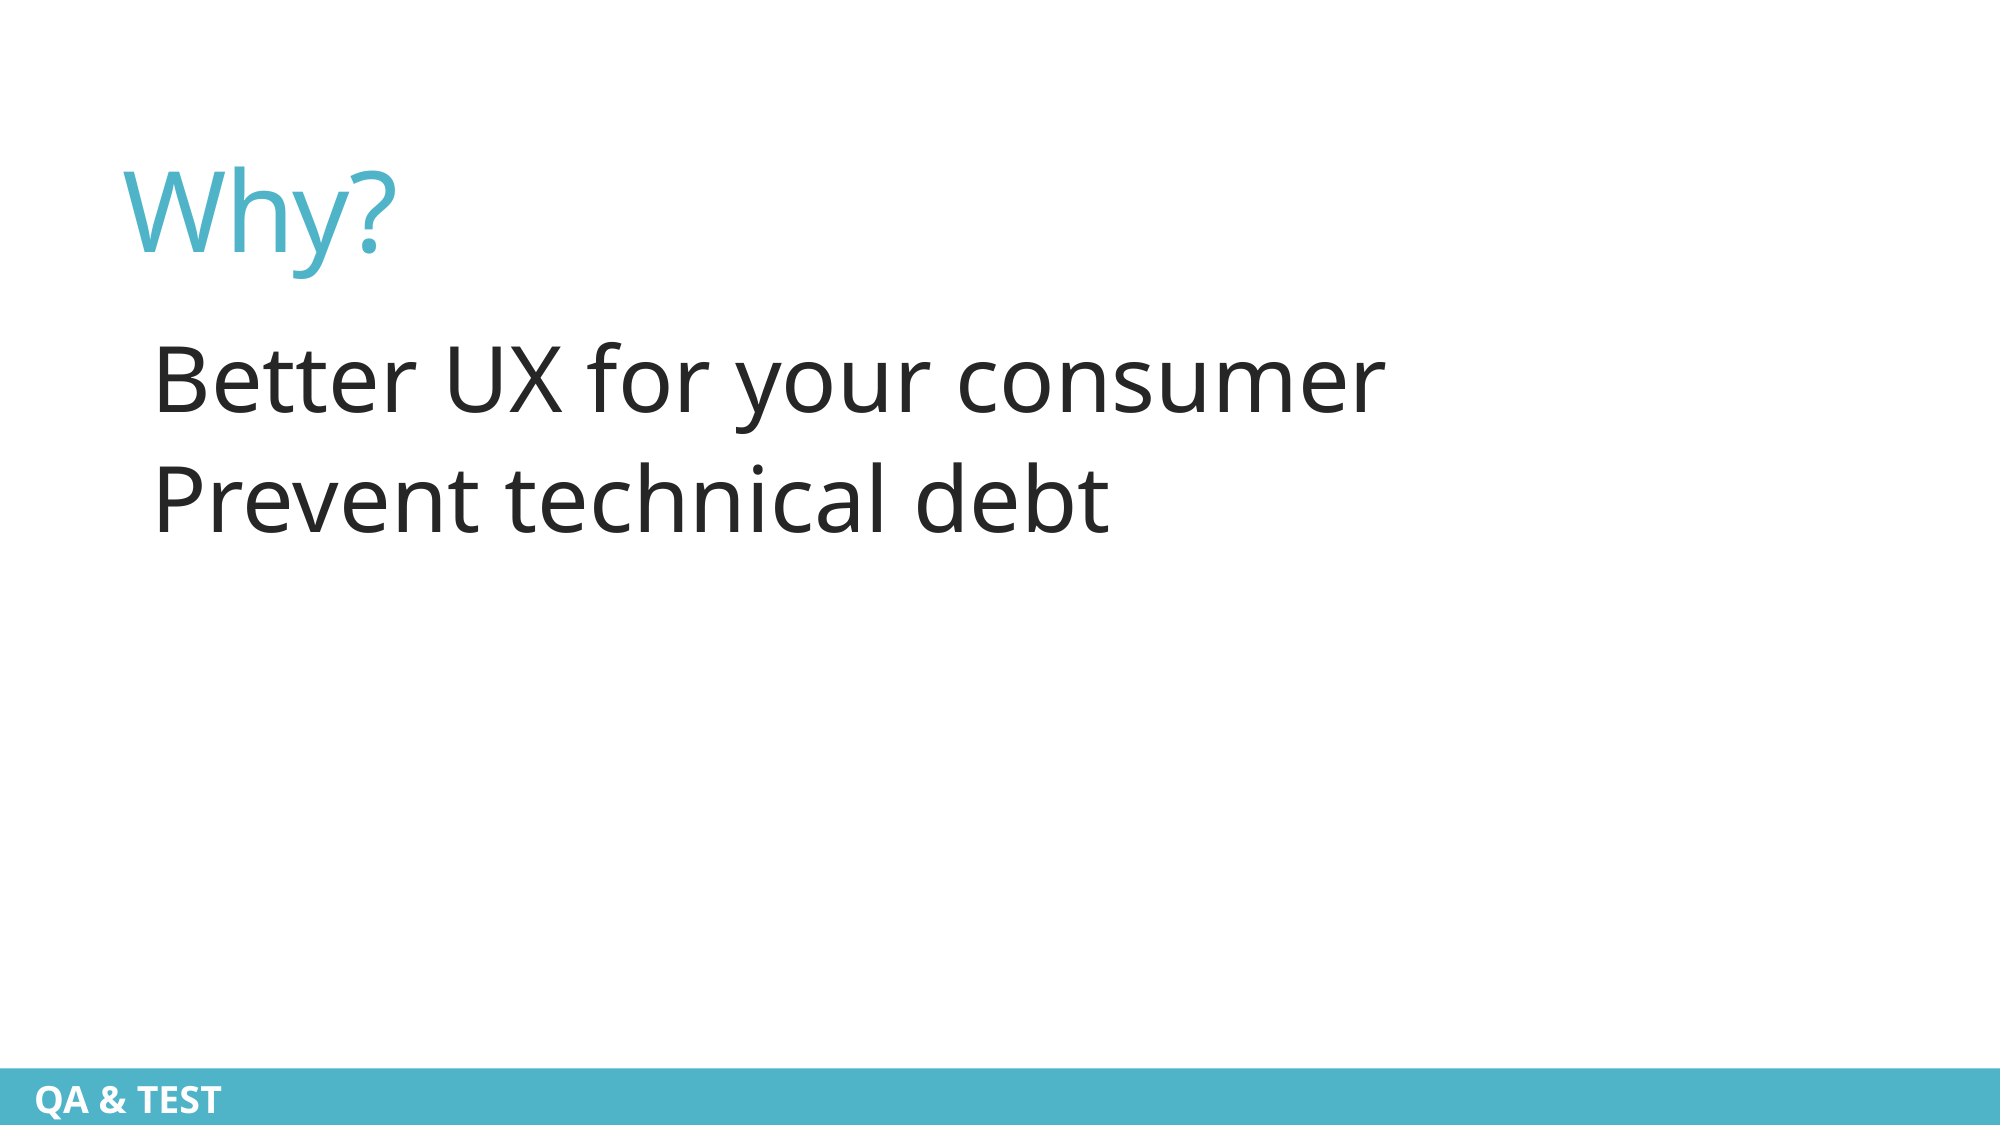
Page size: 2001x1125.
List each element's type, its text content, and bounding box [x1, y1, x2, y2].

title Why? [107, 81, 1875, 354]
text_box QA & TEST [0, 1068, 2000, 1125]
list Better UX for your consumer Prevent technical debt [111, 329, 1876, 948]
